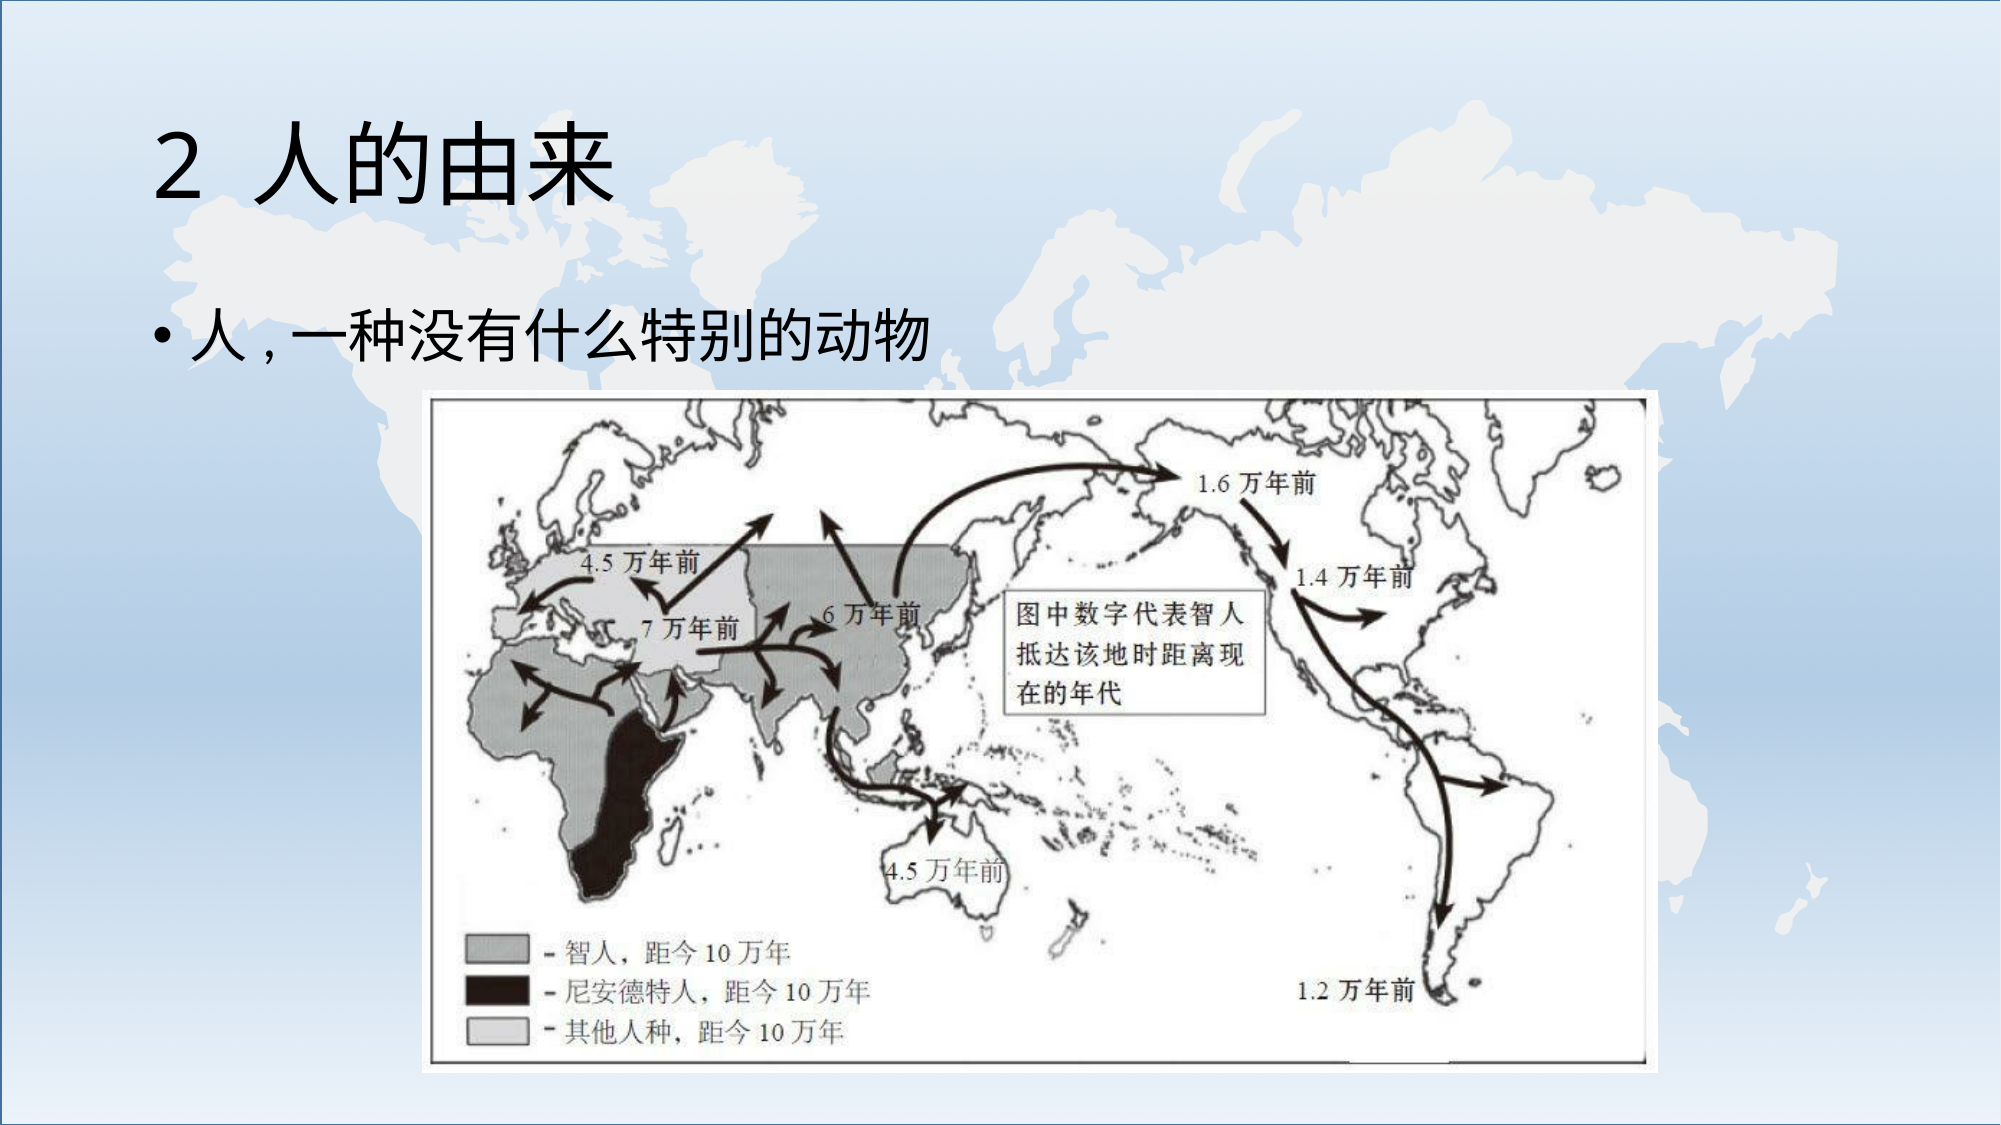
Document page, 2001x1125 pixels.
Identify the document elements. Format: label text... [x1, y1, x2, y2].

title 2 人的由来 [137, 59, 1863, 278]
picture [0, 0, 2001, 1125]
list 人,一种没有什么特别的动物 [137, 299, 1863, 1014]
